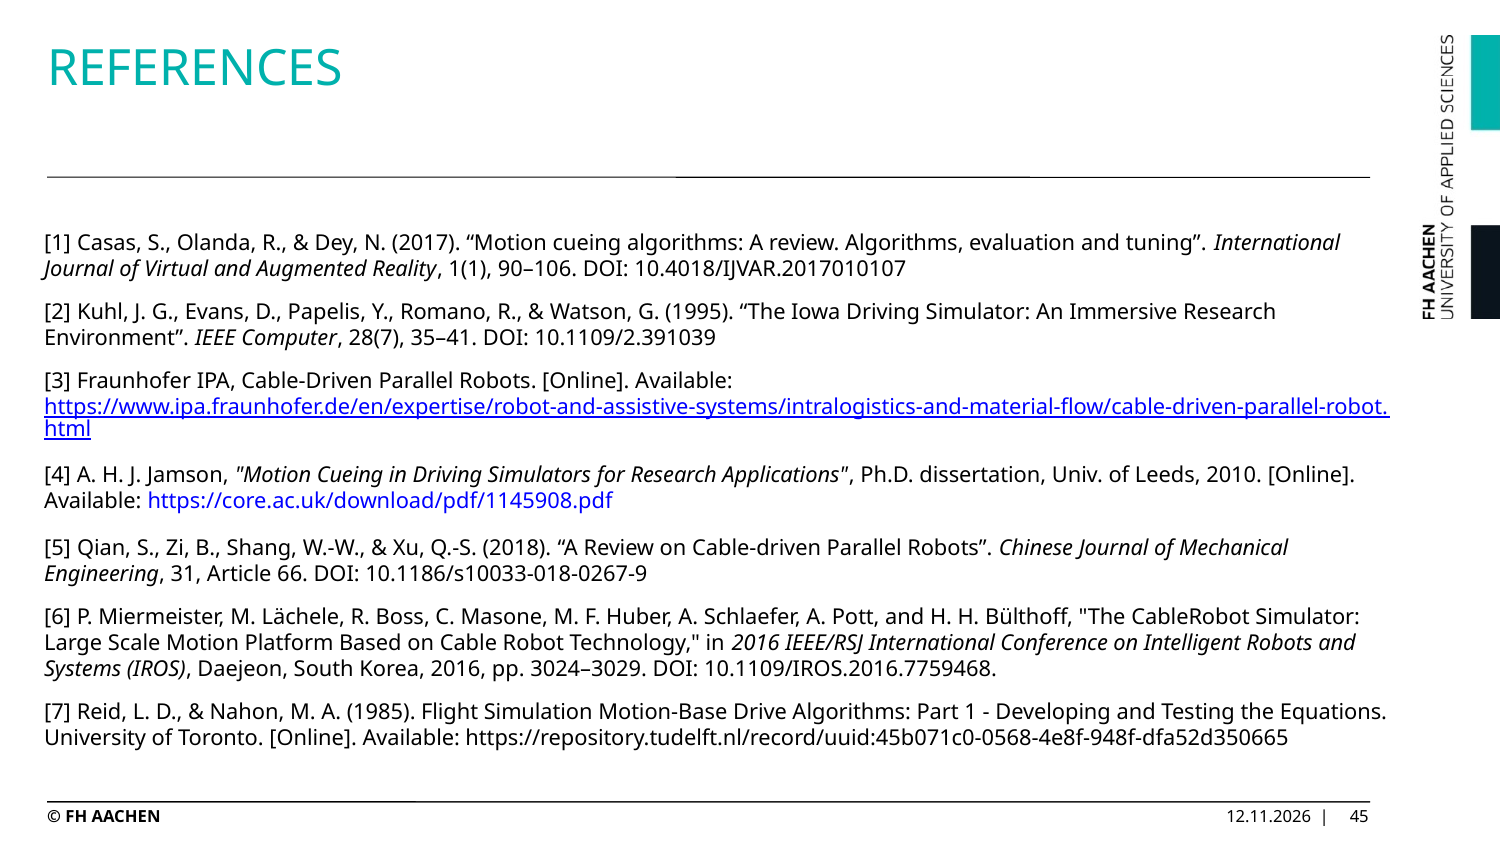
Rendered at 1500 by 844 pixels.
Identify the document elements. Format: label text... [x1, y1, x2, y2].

picture [1411, 35, 1500, 319]
title REFERENCES [47, 35, 1370, 154]
slide_number 45 [1319, 806, 1369, 822]
footer © FH AACHEN [47, 806, 988, 822]
text_box [1] Casas, S., Olanda, R., & Dey, N. (2017). “Motion cueing algorithms: A review. Algorithms, evaluation and tuning”. International Journal of Virtual and Augmented Reality, 1(1), 90–106. DOI: 10.4018/IJVAR.2017010107​ [2] Kuhl, J. G., Evans, D., Papelis, Y., Romano, R., & Watson, G. (1995). “The Iowa Driving Simulator: An Immersive Research Environment”. IEEE Computer, 28(7), 35–41. DOI: 10.1109/2.391039 [3] Fraunhofer IPA, Cable-Driven Parallel Robots. [Online]. Available: https://www.ipa.fraunhofer.de/en/expertise/robot-and-assistive-systems/intralogistics-and-material-flow/cable-driven-parallel-robot.html [4] A. H. J. Jamson, "Motion Cueing in Driving Simulators for Research Applications", Ph.D. dissertation, Univ. of Leeds, 2010. [Online]. Available: https://core.ac.uk/download/pdf/1145908.pdf [5] Qian, S., Zi, B., Shang, W.-W., & Xu, Q.-S. (2018). “A Review on Cable-driven Parallel Robots”. Chinese Journal of Mechanical Engineering, 31, Article 66. DOI: 10.1186/s10033-018-0267-9 [6] P. Miermeister, M. Lächele, R. Boss, C. Masone, M. F. Huber, A. Schlaefer, A. Pott, and H. H. Bülthoff, "The CableRobot Simulator: Large Scale Motion Platform Based on Cable Robot Technology," in 2016 IEEE/RSJ International Conference on Intelligent Robots and Systems (IROS), Daejeon, South Korea, 2016, pp. 3024–3029. DOI: 10.1109/IROS.2016.7759468. [7] Reid, L. D., & Nahon, M. A. (1985). Flight Simulation Motion-Base Drive Algorithms: Part 1 - Developing and Testing the Equations. University of Toronto. [Online]. Available: https://repository.tudelft.nl/record/uuid:45b071c0-0568-4e8f-948f-dfa52d350665 [29, 221, 1412, 771]
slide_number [1199, 806, 1319, 822]
